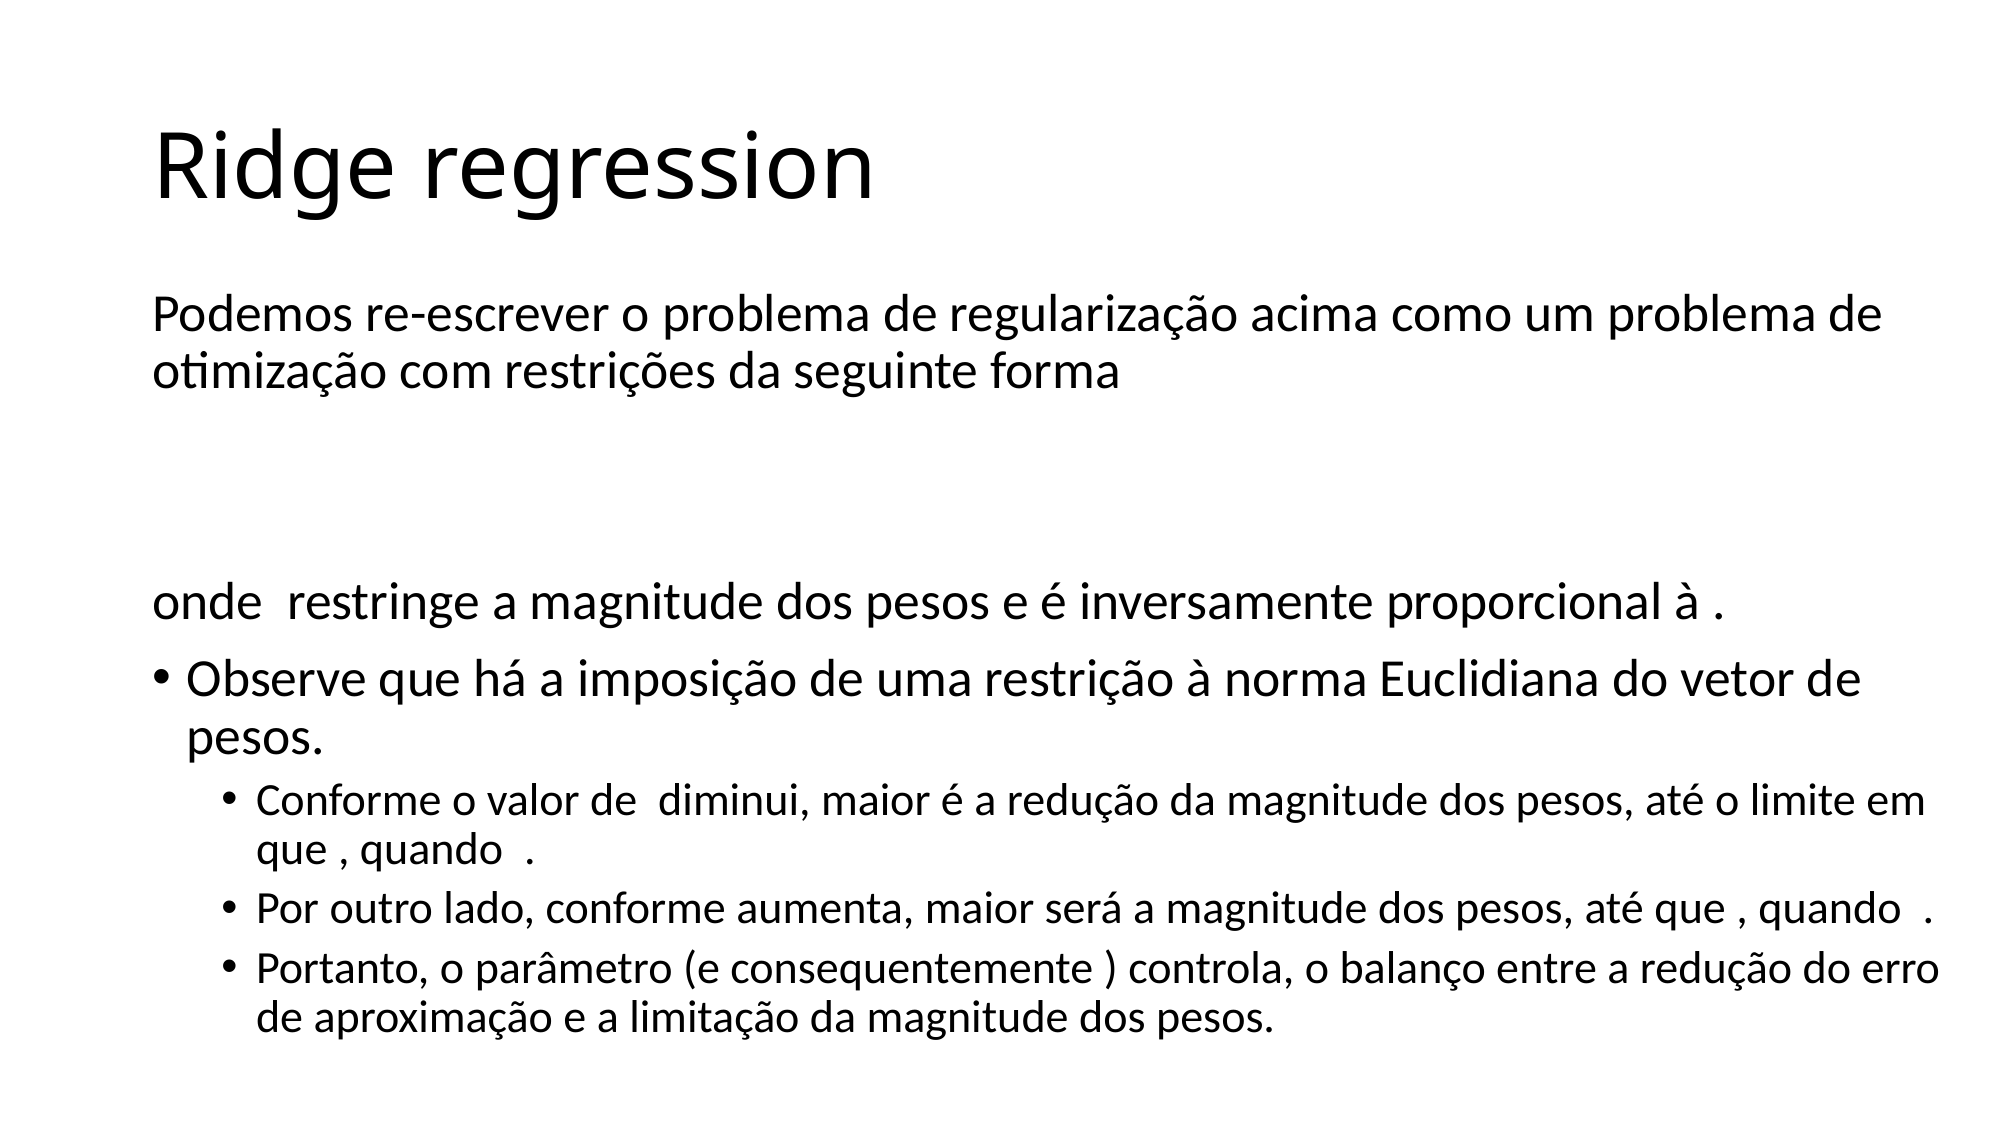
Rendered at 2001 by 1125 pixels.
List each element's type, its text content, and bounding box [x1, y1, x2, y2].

title Ridge regression [137, 59, 1863, 278]
